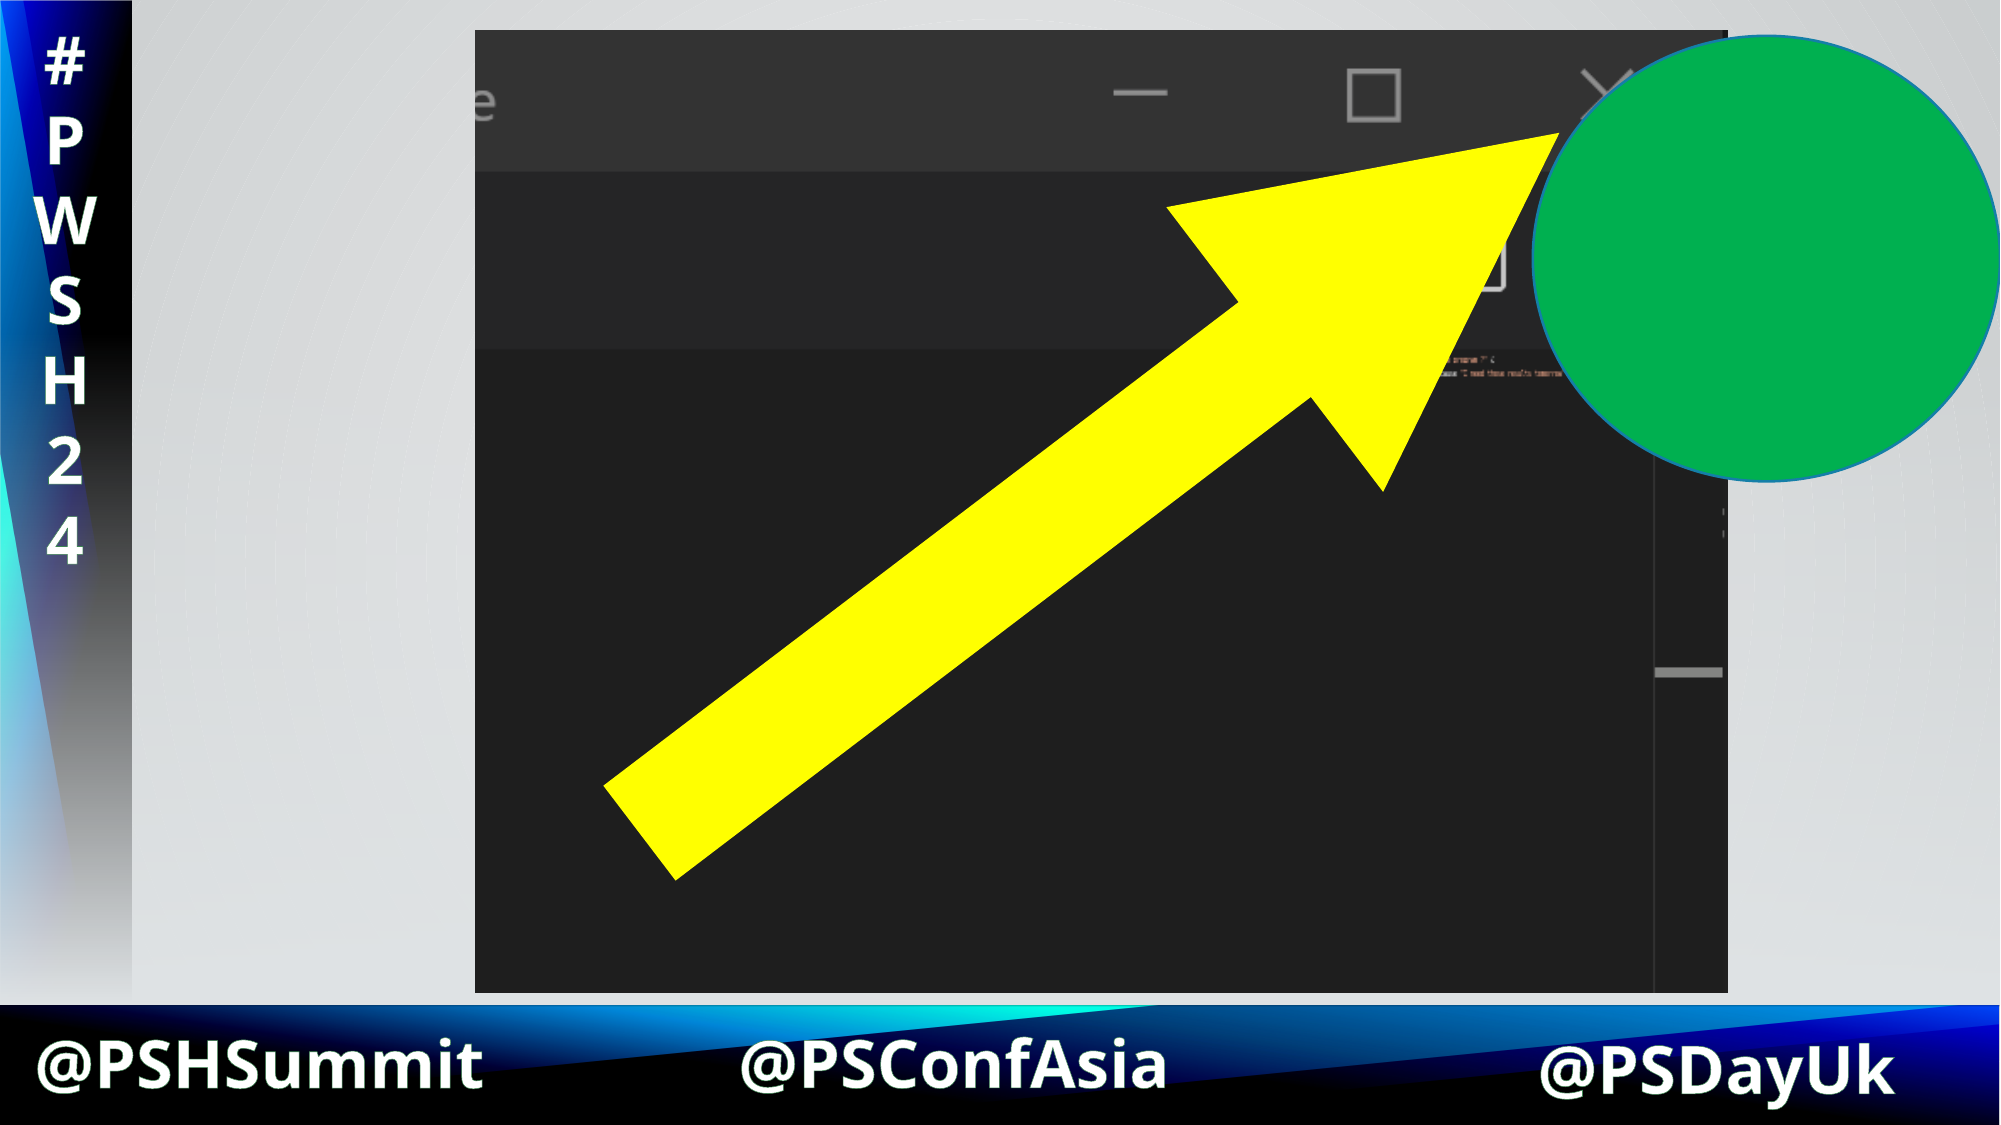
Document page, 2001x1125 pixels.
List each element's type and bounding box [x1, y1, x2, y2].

picture [1, 2, 132, 396]
text_box [1730, 34, 2000, 483]
text_box [639, 132, 1560, 834]
picture [56, 384, 74, 396]
picture [474, 29, 1730, 993]
picture [0, 1005, 1999, 1125]
